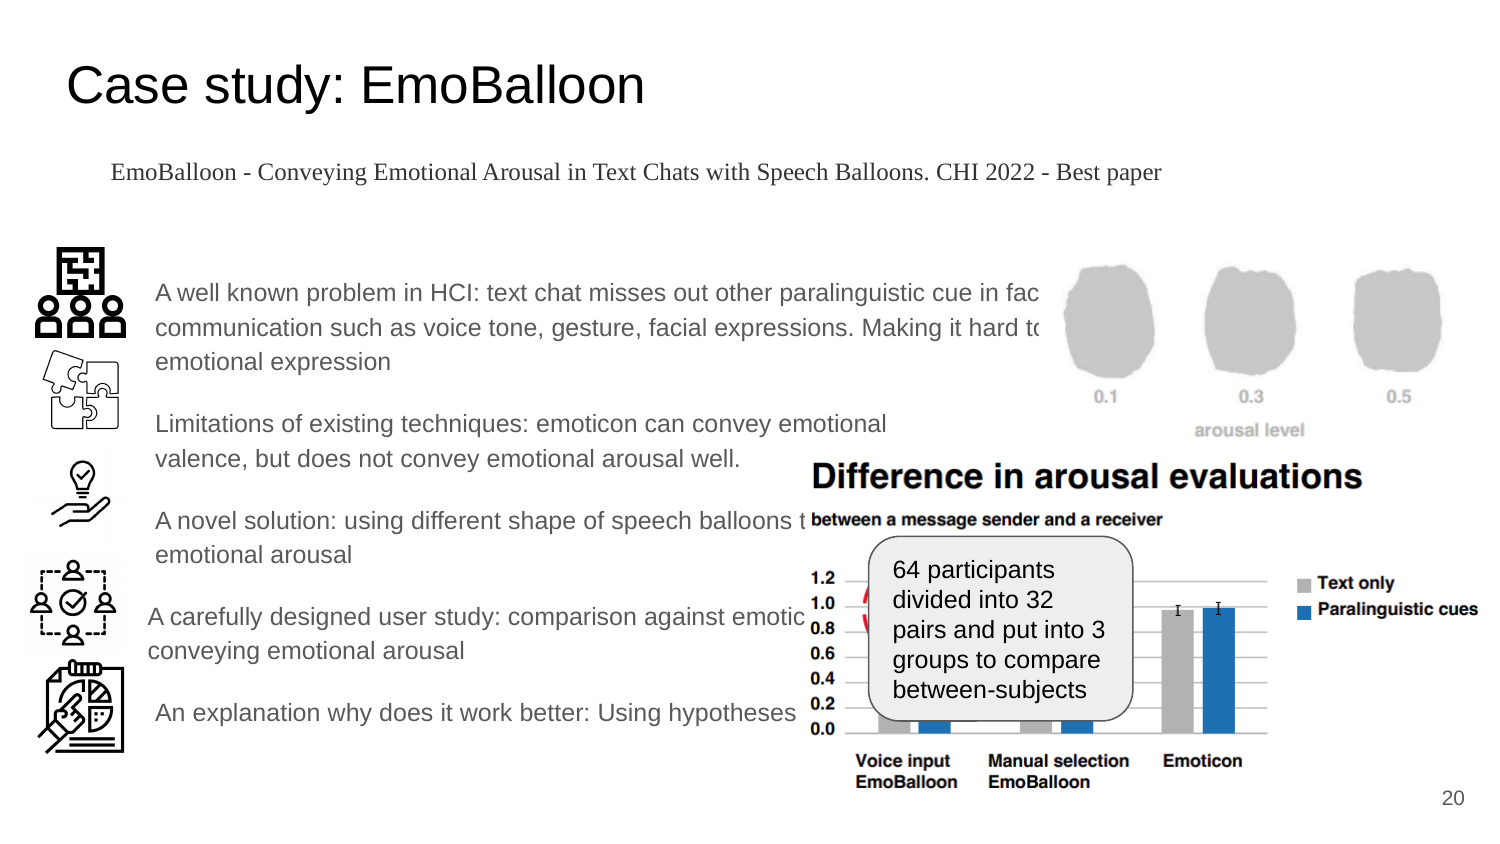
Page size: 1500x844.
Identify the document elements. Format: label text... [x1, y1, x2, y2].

picture [28, 441, 133, 546]
text_box A novel solution: using different shape of speech balloons to convey emotional arousal [140, 488, 800, 584]
picture [20, 550, 126, 655]
text_box A well known problem in HCI: text chat misses out other paralinguistic cue in face-to-face communication such as voice tone, gesture, facial expressions. Making it hard to convey emotional expression [140, 257, 1034, 391]
slide_number ‹#› [1389, 802, 1480, 830]
text_box Limitations of existing techniques: emoticon can convey emotional valence, but does not convey emotional arousal well. [140, 388, 1001, 488]
title Case study: EmoBalloon [51, 35, 1449, 130]
picture [33, 659, 128, 754]
picture [35, 247, 126, 338]
text_box A carefully designed user study: comparison against emoticon in terms of conveying emotional arousal [132, 580, 800, 680]
text_box An explanation why does it work better: Using hypotheses [140, 677, 800, 742]
picture [805, 203, 1486, 794]
picture [33, 342, 128, 437]
text_box EmoBalloon - Conveying Emotional Arousal in Text Chats with Speech Balloons. CHI 2022 - Best paper [95, 136, 1225, 201]
